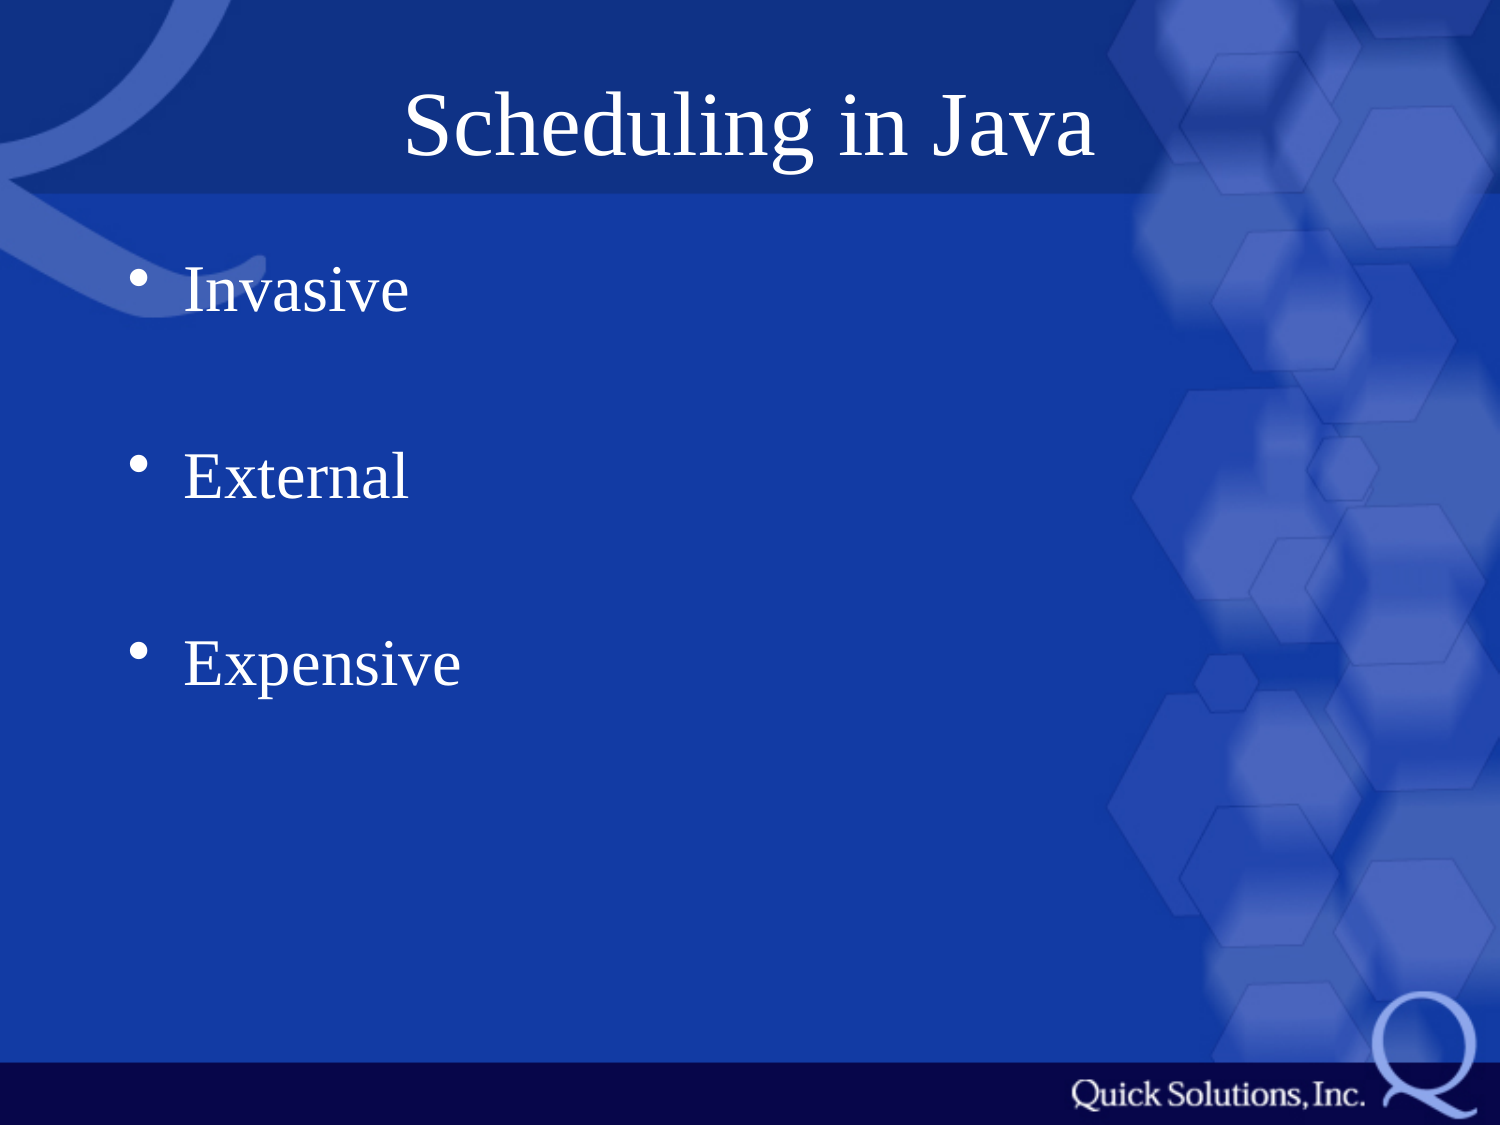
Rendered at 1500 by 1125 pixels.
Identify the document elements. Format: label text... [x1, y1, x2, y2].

list Invasive External Expensive [112, 237, 1388, 1001]
picture [0, 0, 1500, 1125]
title Scheduling in Java [112, 49, 1388, 188]
